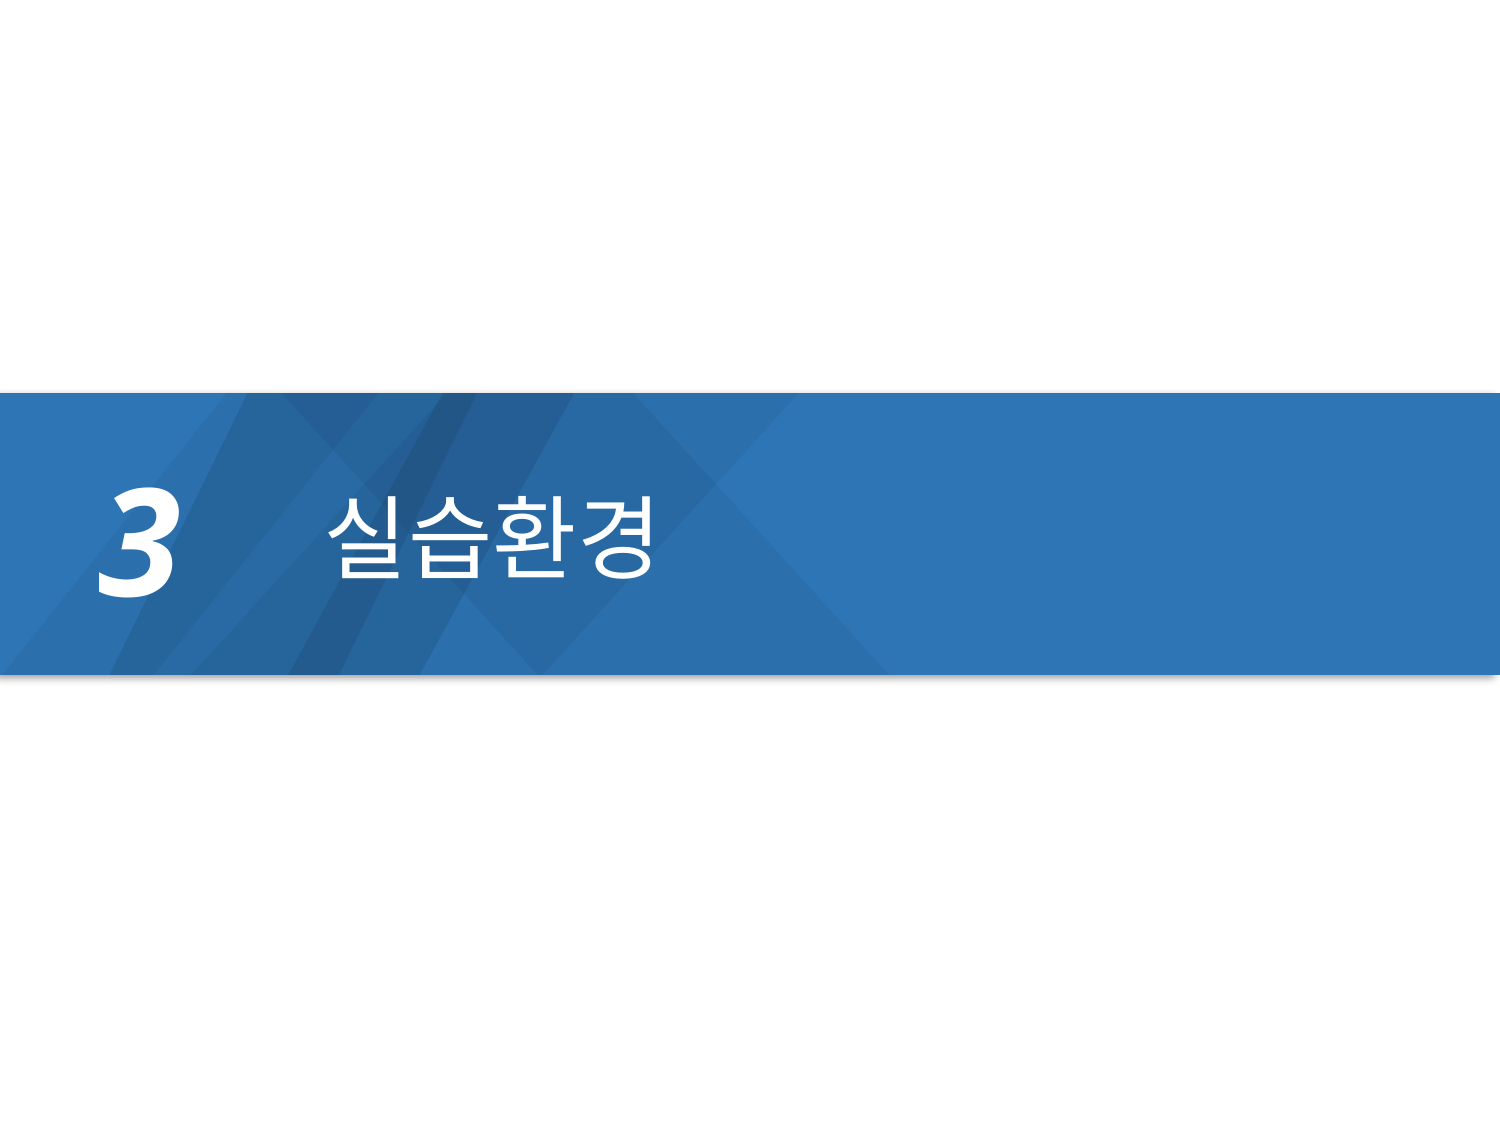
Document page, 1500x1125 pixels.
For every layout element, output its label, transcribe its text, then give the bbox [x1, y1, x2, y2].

text_box 실습환경 [309, 396, 1365, 677]
text_box 3 [17, 396, 264, 677]
